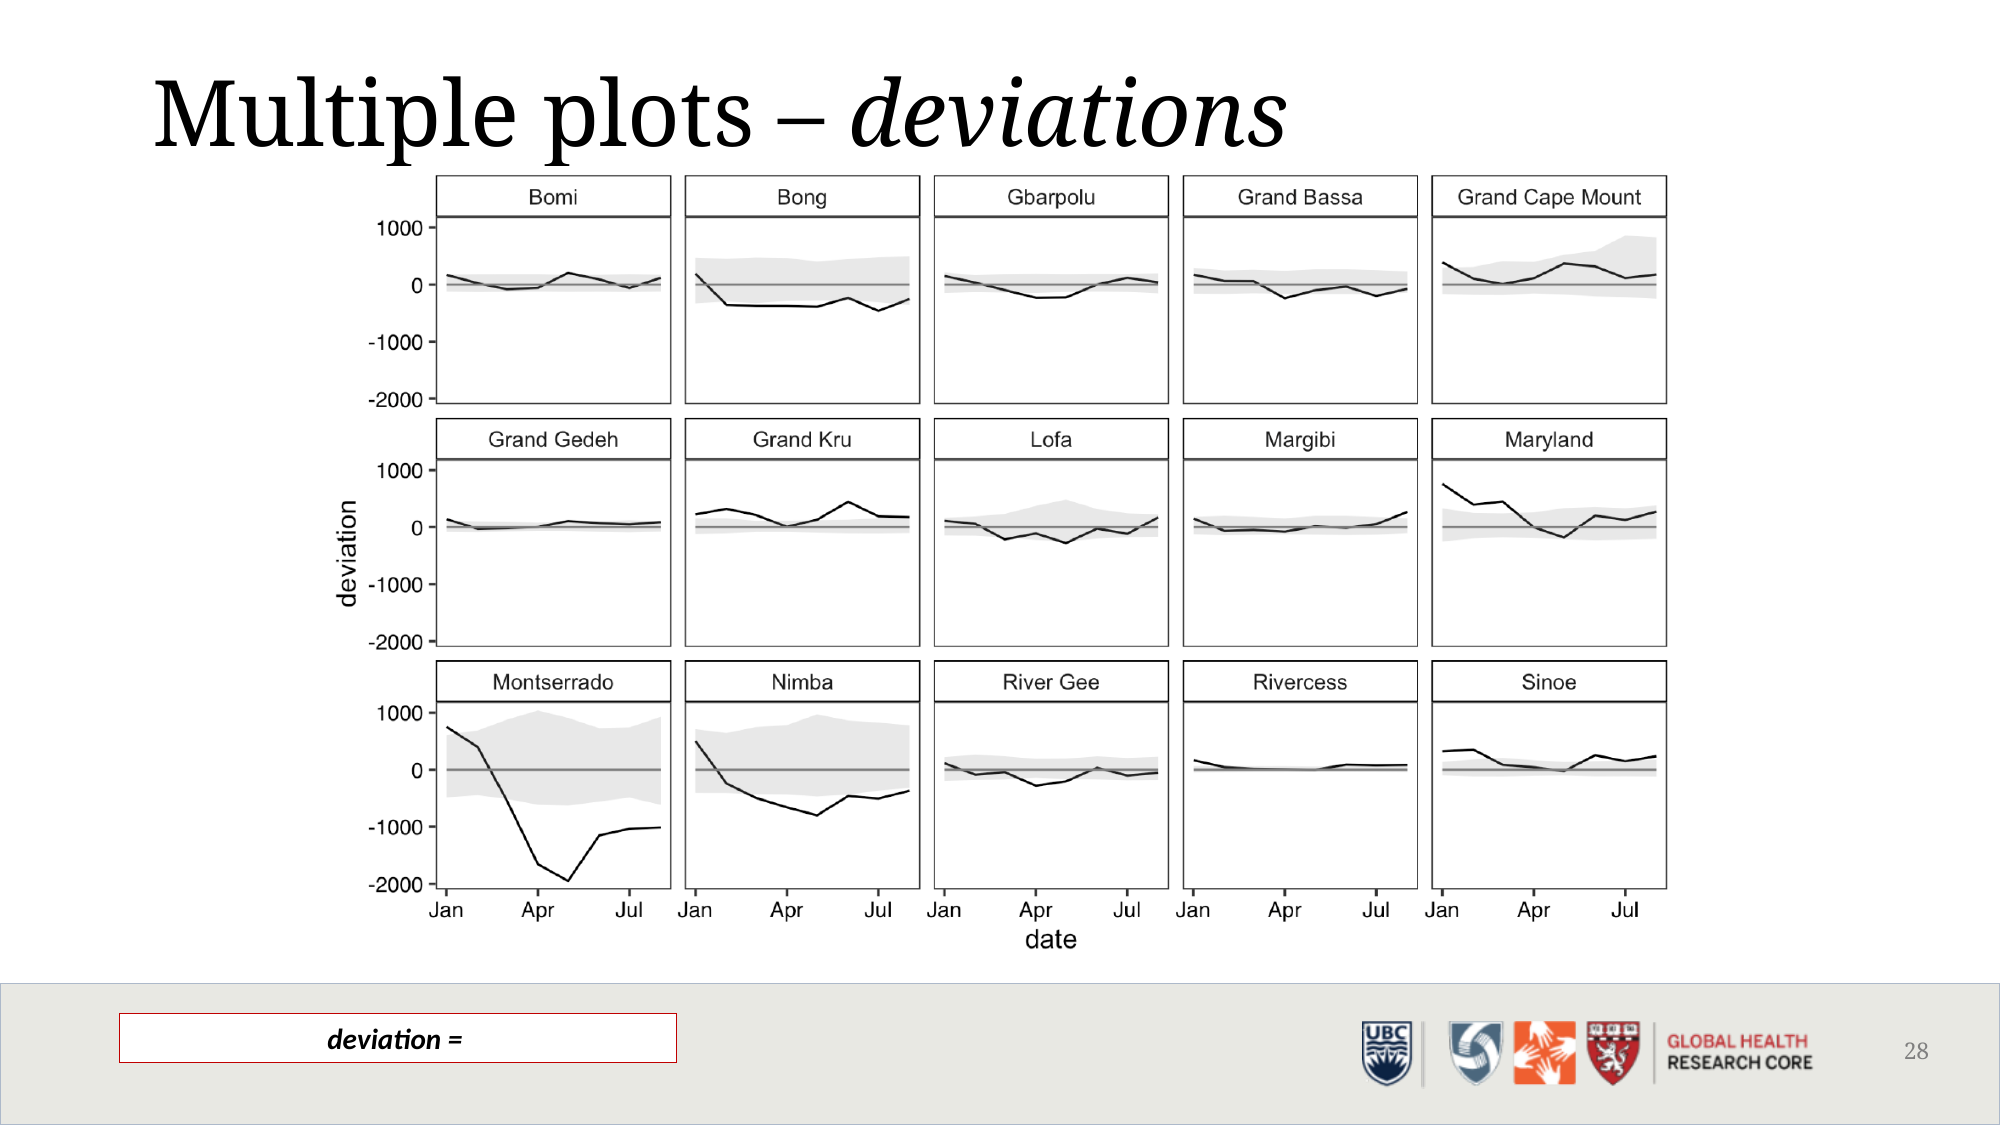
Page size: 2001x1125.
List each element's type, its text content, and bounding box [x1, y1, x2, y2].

text_box Multiple plots – deviations [137, 59, 1863, 228]
picture [1362, 1021, 1859, 1114]
picture [329, 166, 1671, 959]
